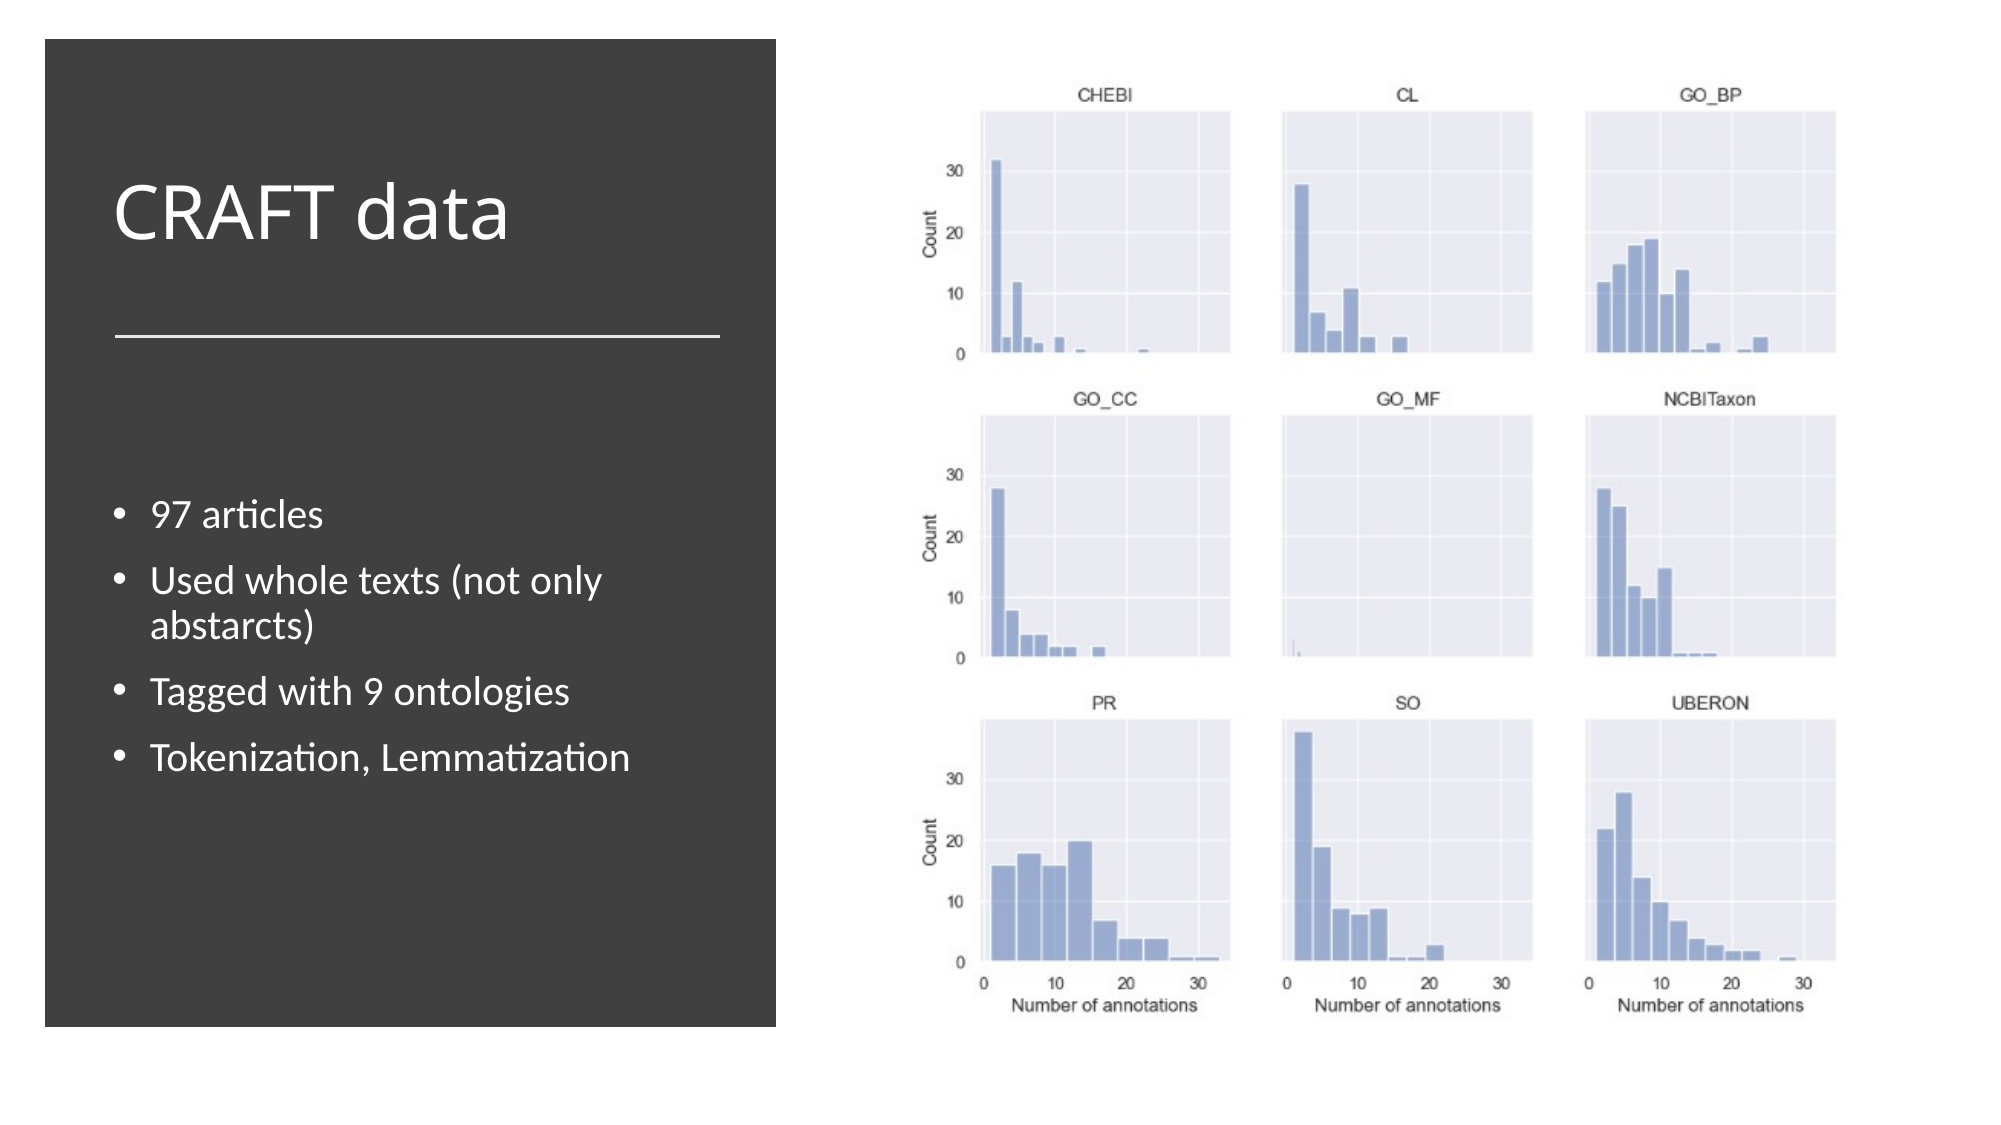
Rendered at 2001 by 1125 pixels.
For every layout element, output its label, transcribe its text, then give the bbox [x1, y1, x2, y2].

picture [912, 79, 1847, 1020]
title CRAFT data [97, 105, 725, 326]
text_box [54, 49, 767, 1018]
list 97 articles Used whole texts (not only abstarcts) Tagged with 9 ontologies Tokenization, Lemmatization [97, 485, 721, 967]
